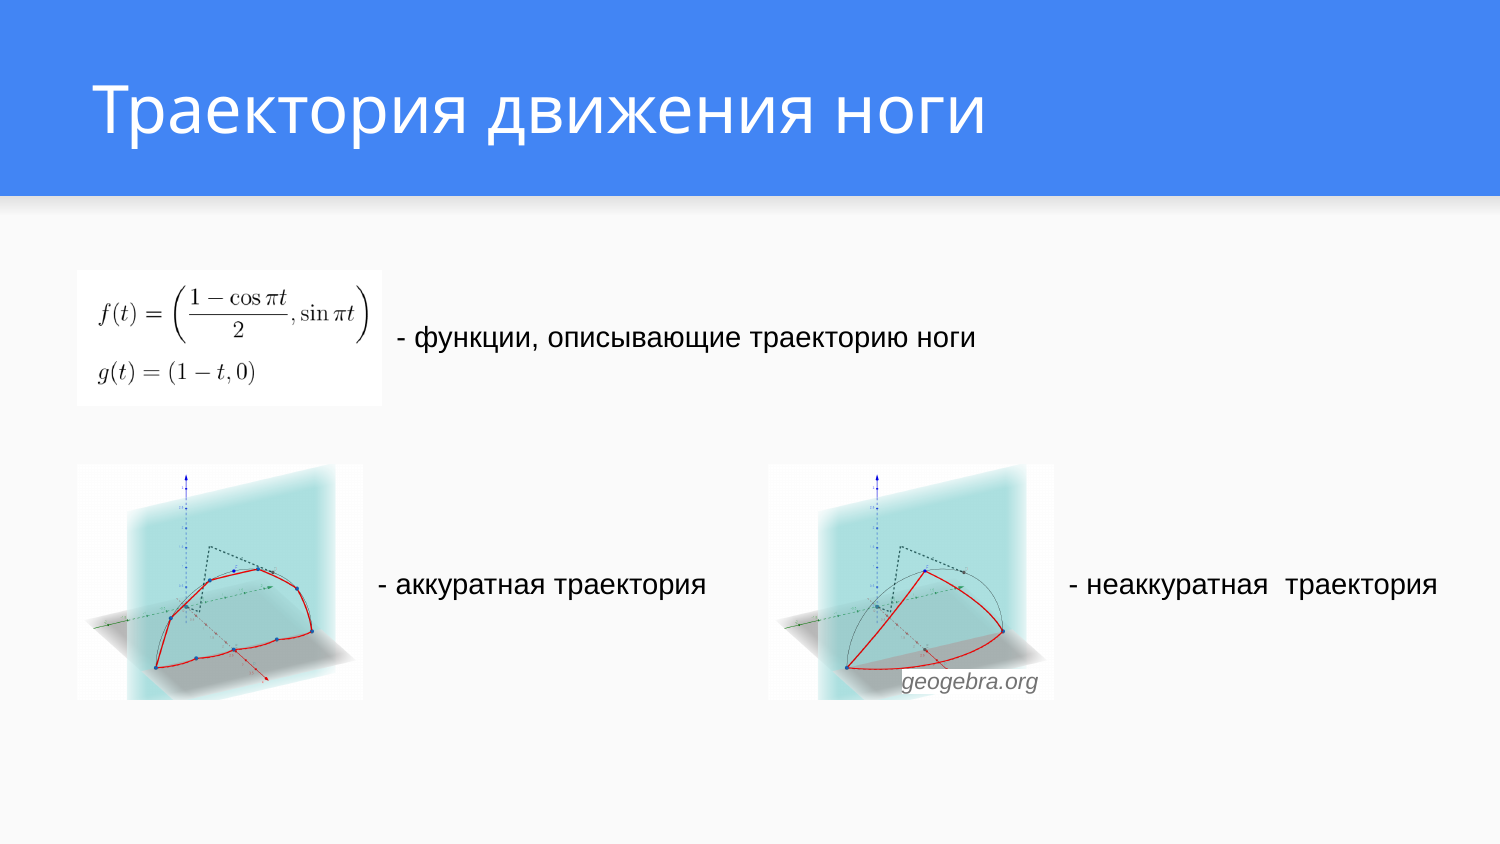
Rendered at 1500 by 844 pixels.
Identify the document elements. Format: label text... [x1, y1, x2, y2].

text_box - функции, описывающие траекторию ноги [386, 303, 1073, 352]
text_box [767, 463, 1054, 700]
title Траектория движения ноги [77, 36, 1427, 163]
picture [77, 270, 382, 406]
text_box - неаккуратная траектория [1058, 550, 1460, 613]
picture [77, 463, 363, 700]
text_box - аккуратная траектория [368, 550, 731, 613]
